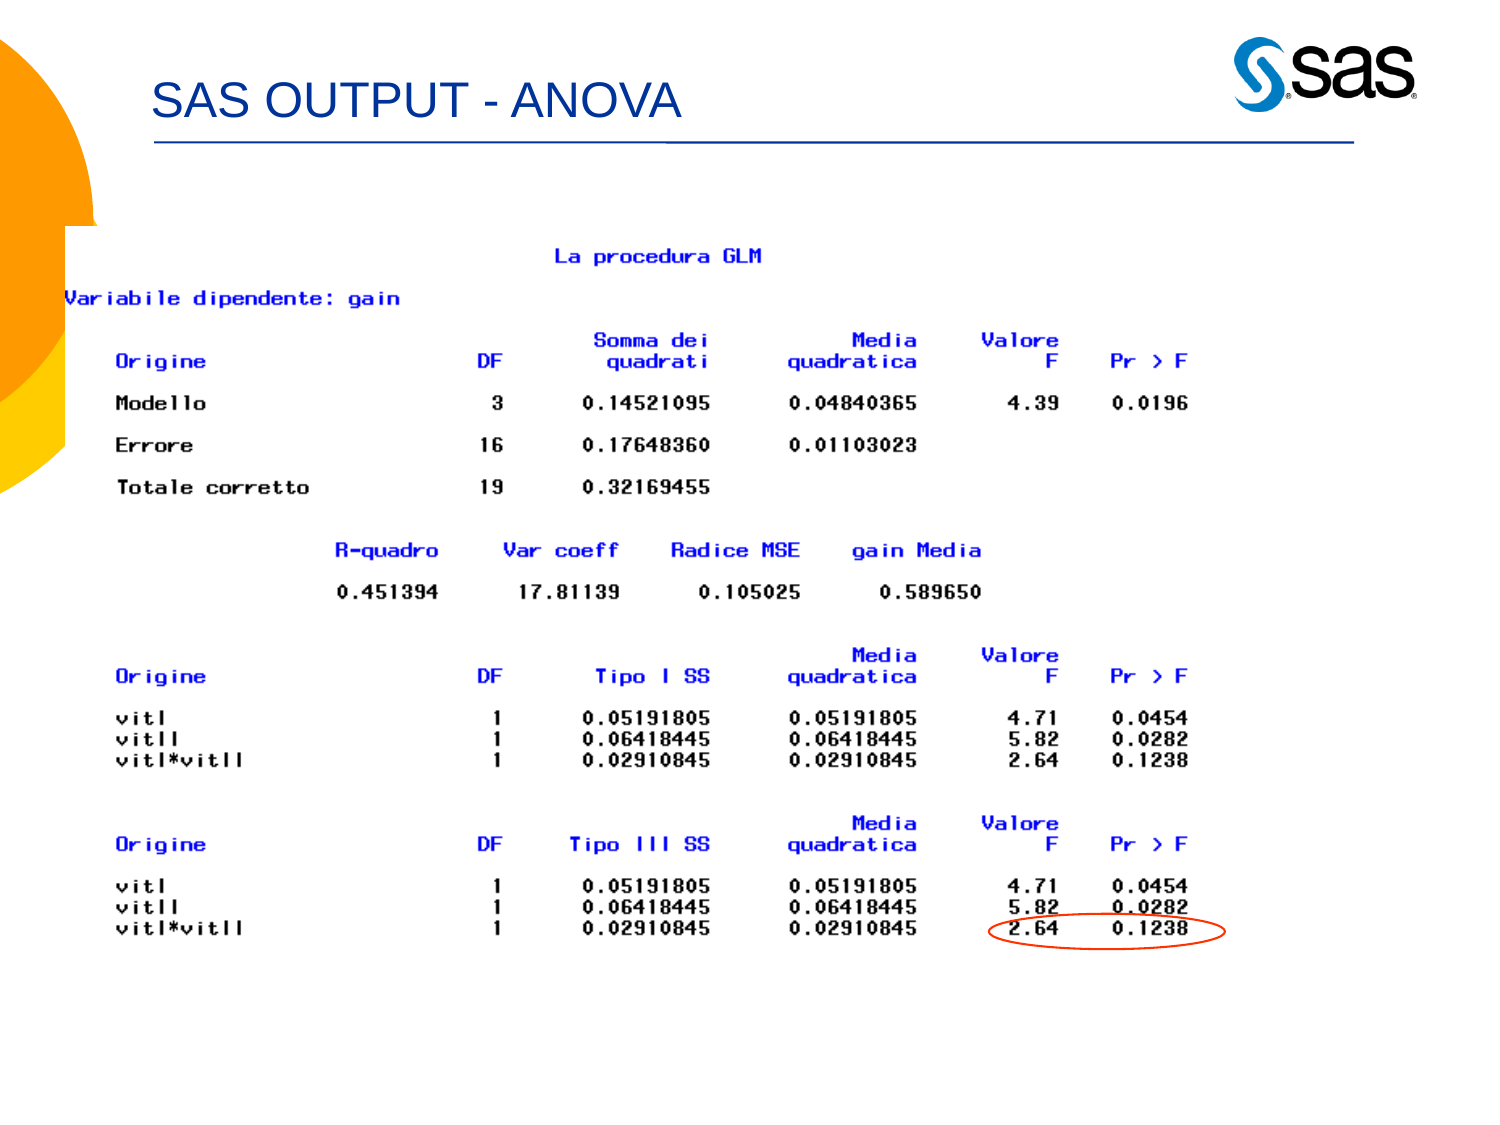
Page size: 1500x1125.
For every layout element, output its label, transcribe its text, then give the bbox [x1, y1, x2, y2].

title SAS OUTPUT - ANOVA [135, 19, 1401, 136]
picture [1234, 36, 1417, 112]
picture [65, 225, 1425, 1029]
